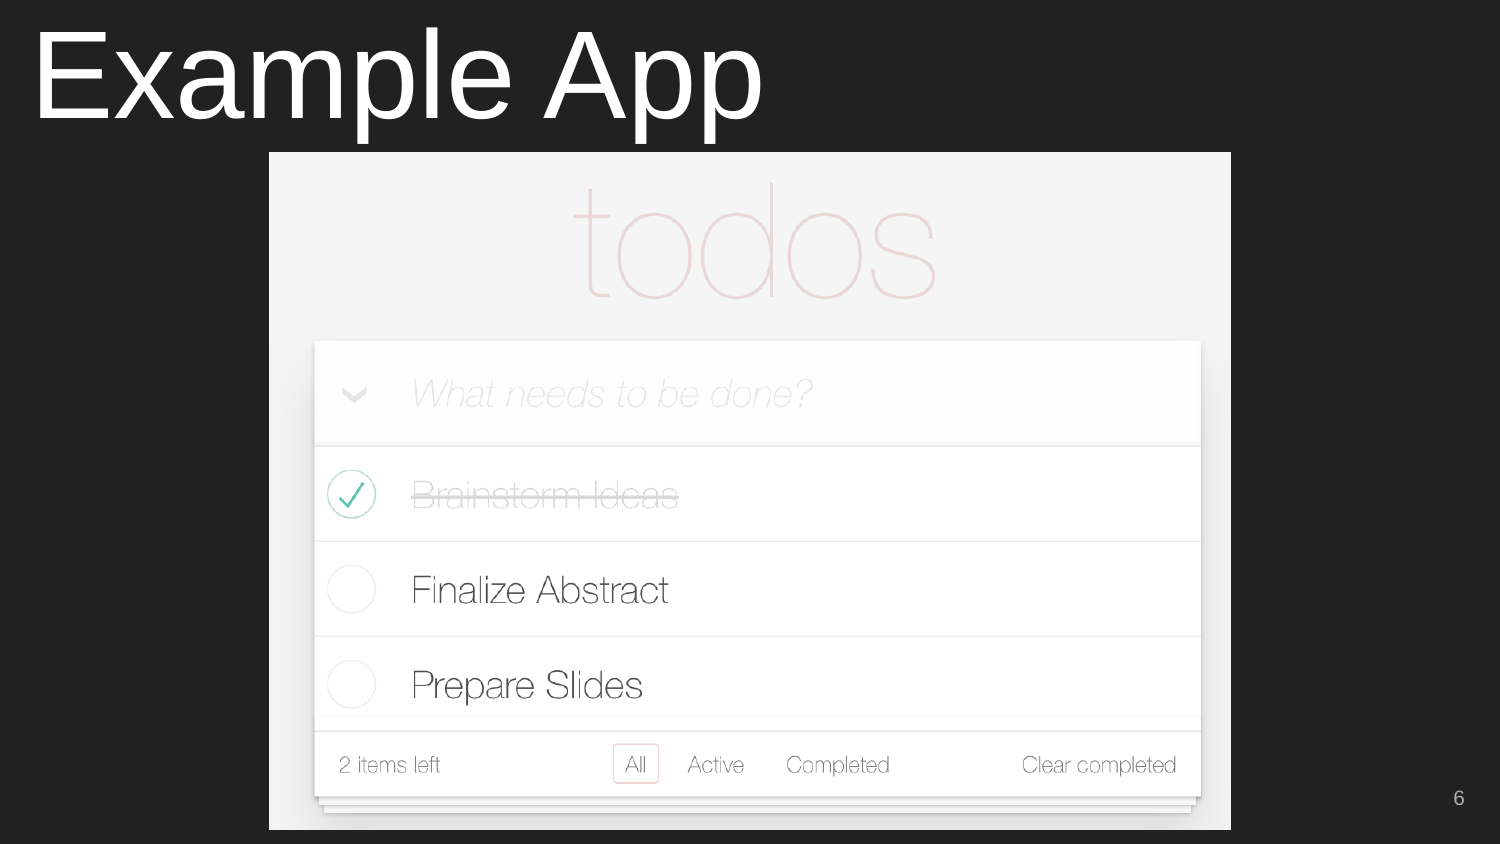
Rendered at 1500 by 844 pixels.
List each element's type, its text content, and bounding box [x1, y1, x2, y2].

title Example App [15, 0, 1485, 139]
picture [269, 151, 1231, 830]
slide_number ‹#› [1389, 764, 1480, 830]
